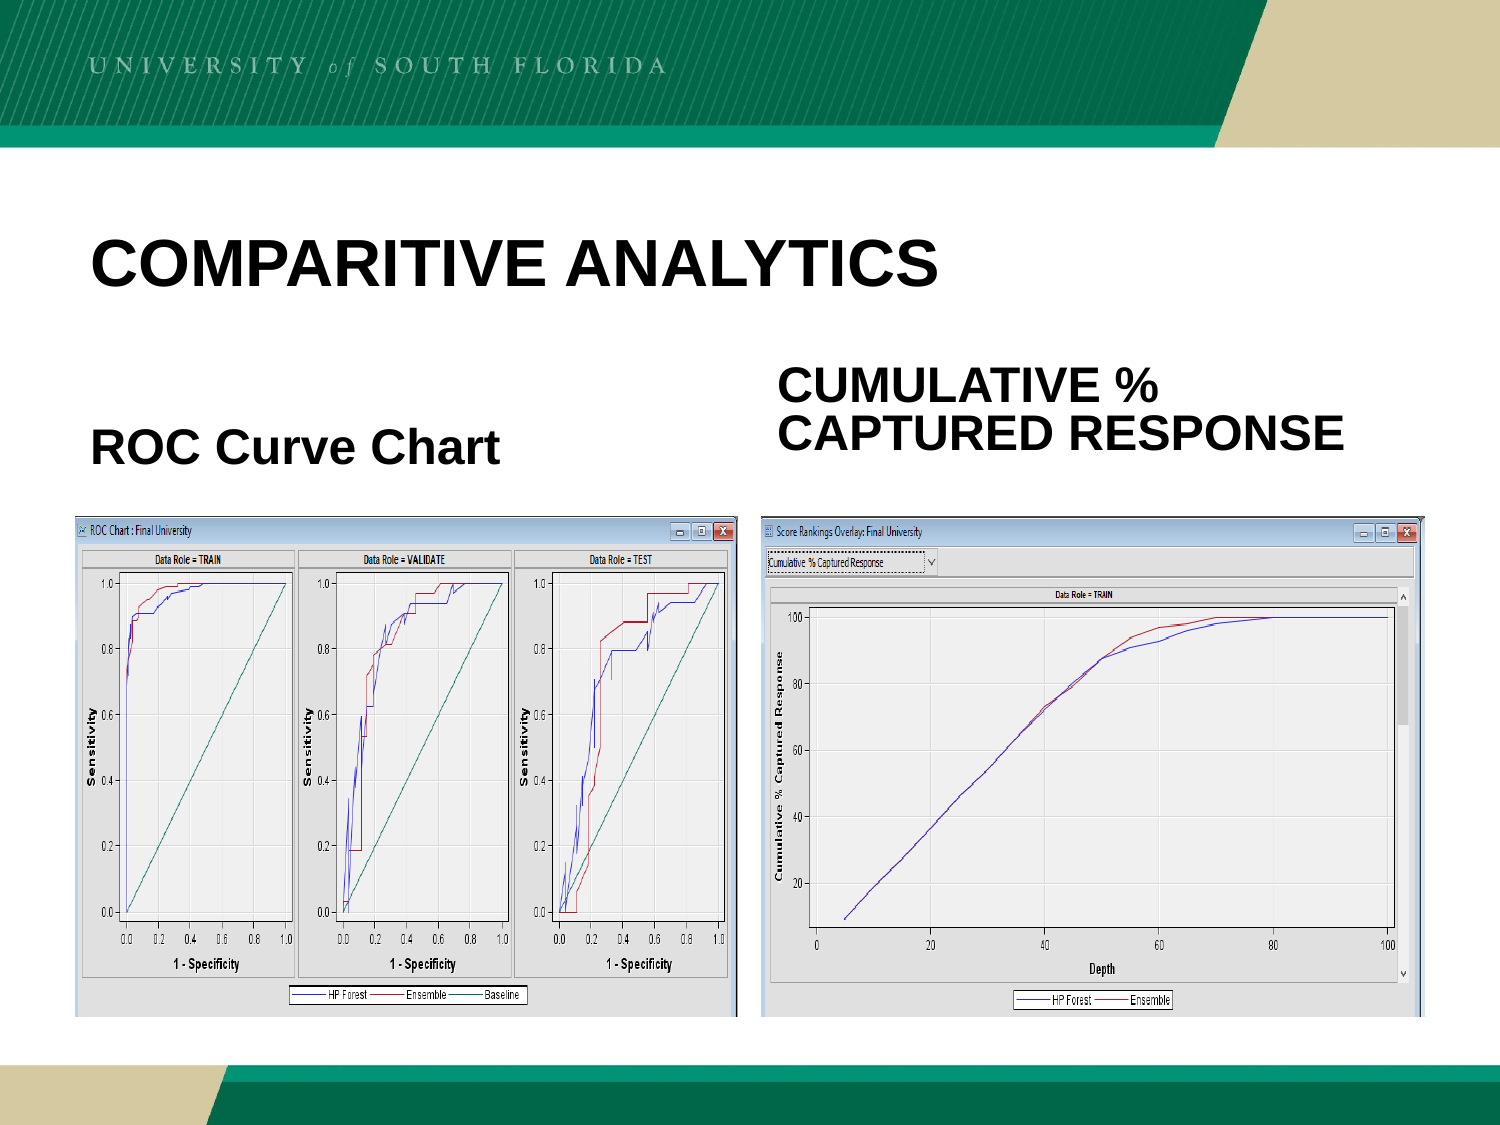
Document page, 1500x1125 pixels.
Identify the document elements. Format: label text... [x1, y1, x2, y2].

list ROC Curve Chart [75, 358, 738, 483]
title COMPARITIVE ANALYTICS [75, 196, 1425, 324]
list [761, 516, 1426, 1017]
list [74, 516, 738, 1017]
list CUMULATIVE % CAPTURED RESPONSE [761, 358, 1425, 483]
picture [0, 0, 1500, 1125]
